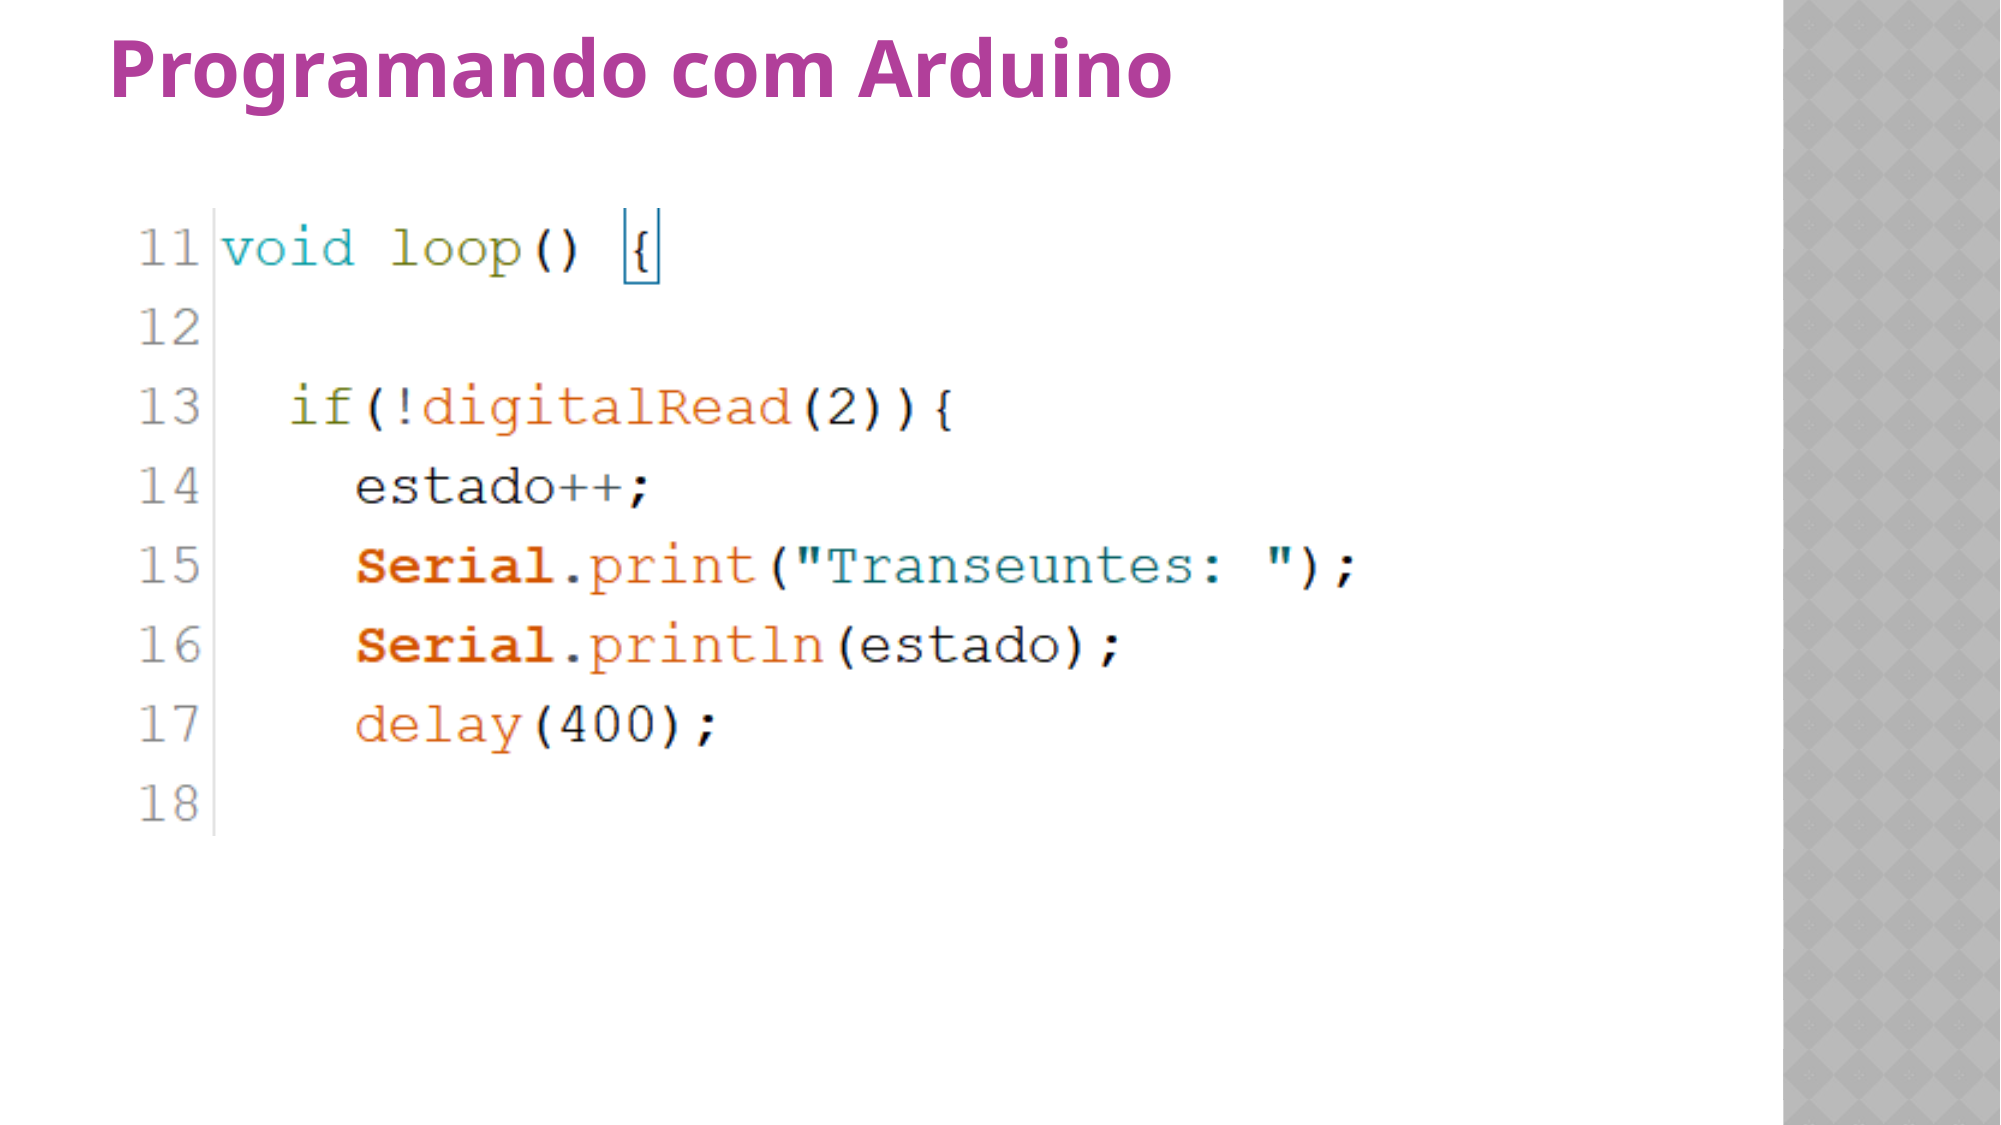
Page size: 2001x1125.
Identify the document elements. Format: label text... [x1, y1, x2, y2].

title Programando com Arduino [99, 23, 1684, 114]
picture [115, 208, 1684, 836]
